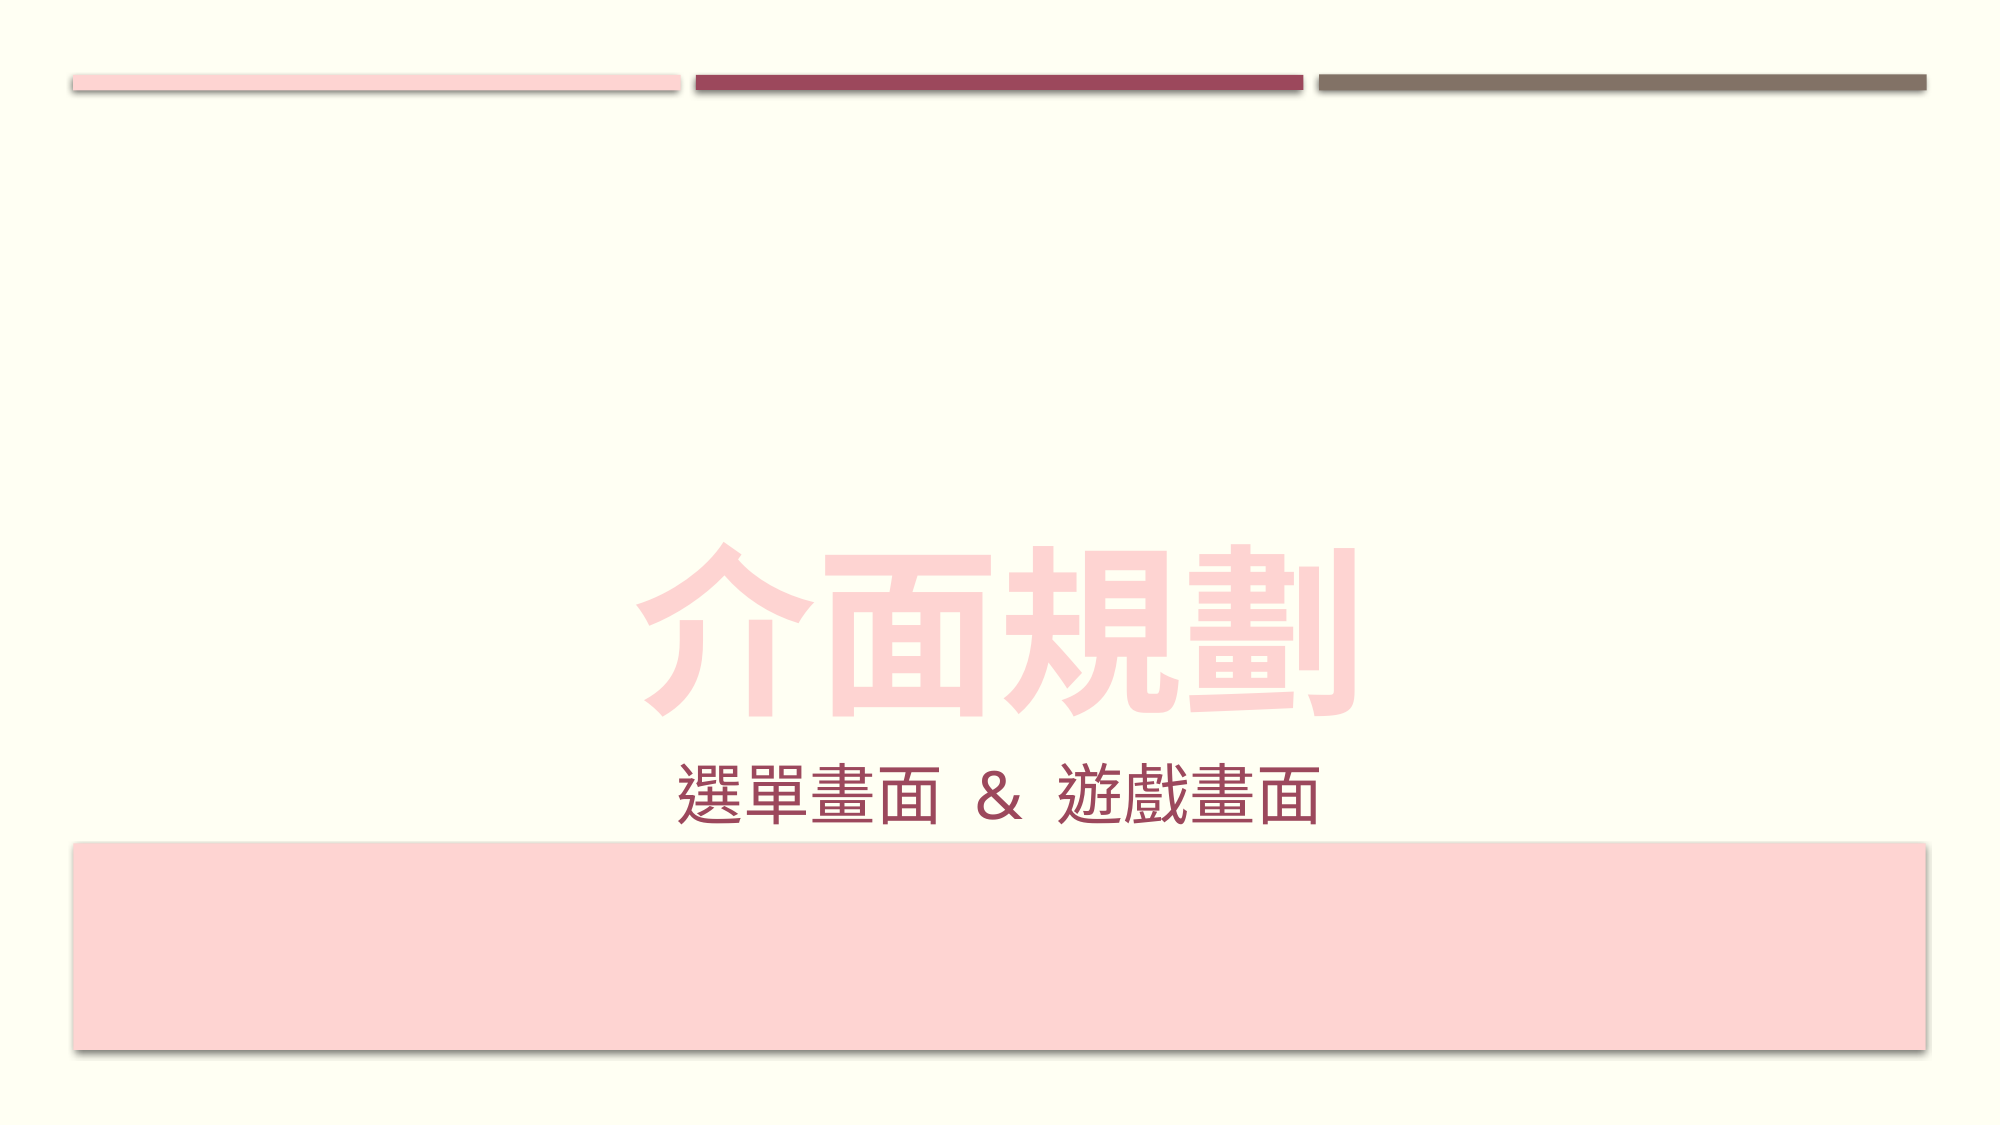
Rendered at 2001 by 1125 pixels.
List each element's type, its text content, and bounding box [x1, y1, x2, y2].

list 選單畫面 & 遊戲畫面 [95, 744, 1905, 844]
title 介面規劃 [95, 499, 1905, 744]
